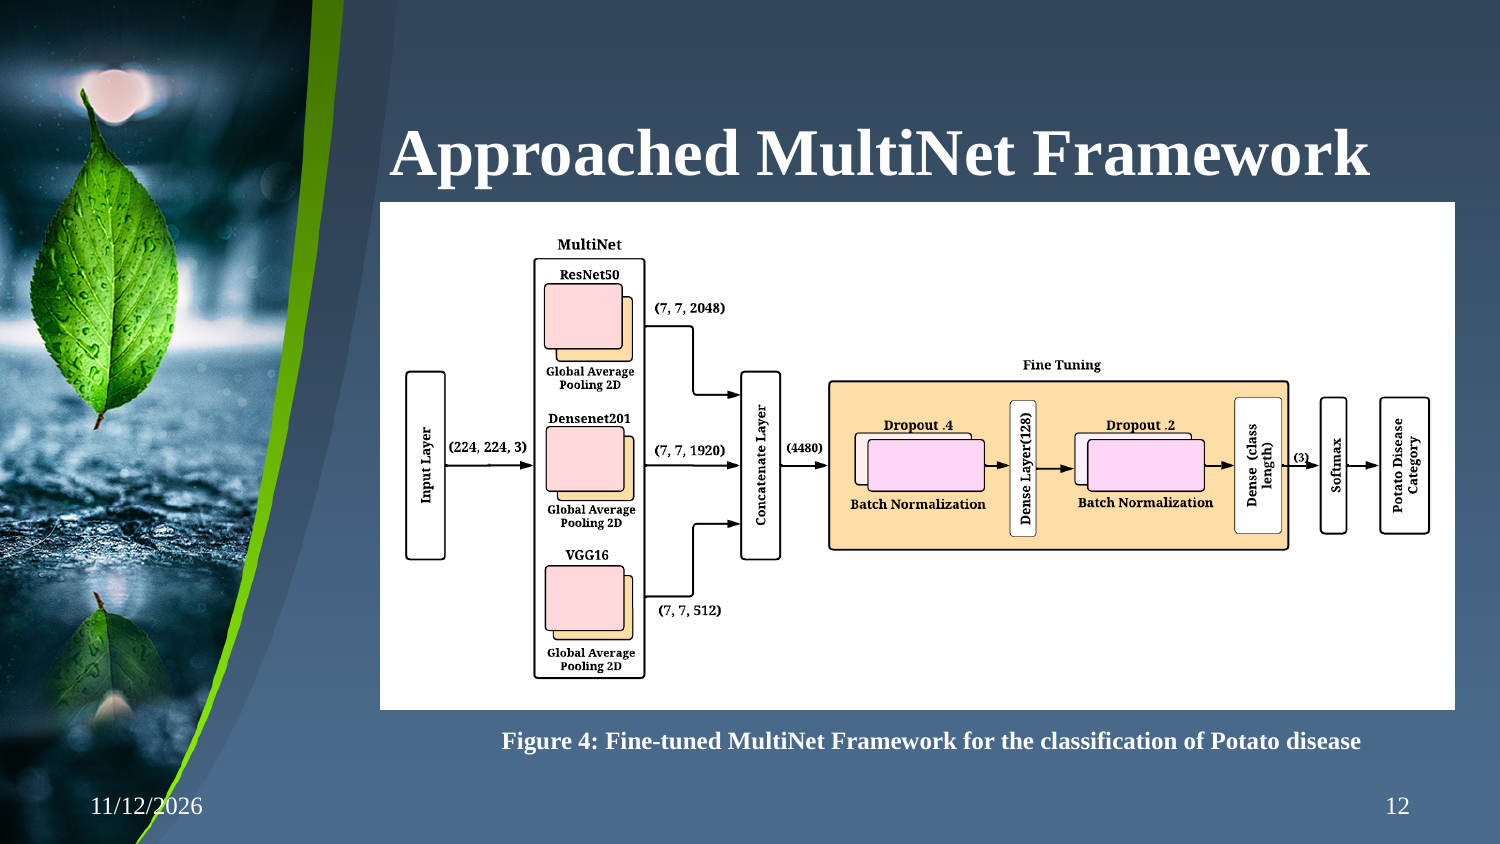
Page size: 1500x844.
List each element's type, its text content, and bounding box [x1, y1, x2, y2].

title Approached MultiNet Framework [374, 88, 1461, 208]
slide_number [75, 782, 425, 827]
text_box Figure 4: Fine-tuned MultiNet Framework for the classification of Potato disease [486, 716, 1461, 762]
picture [0, 0, 1500, 844]
slide_number 12 [1074, 782, 1425, 827]
